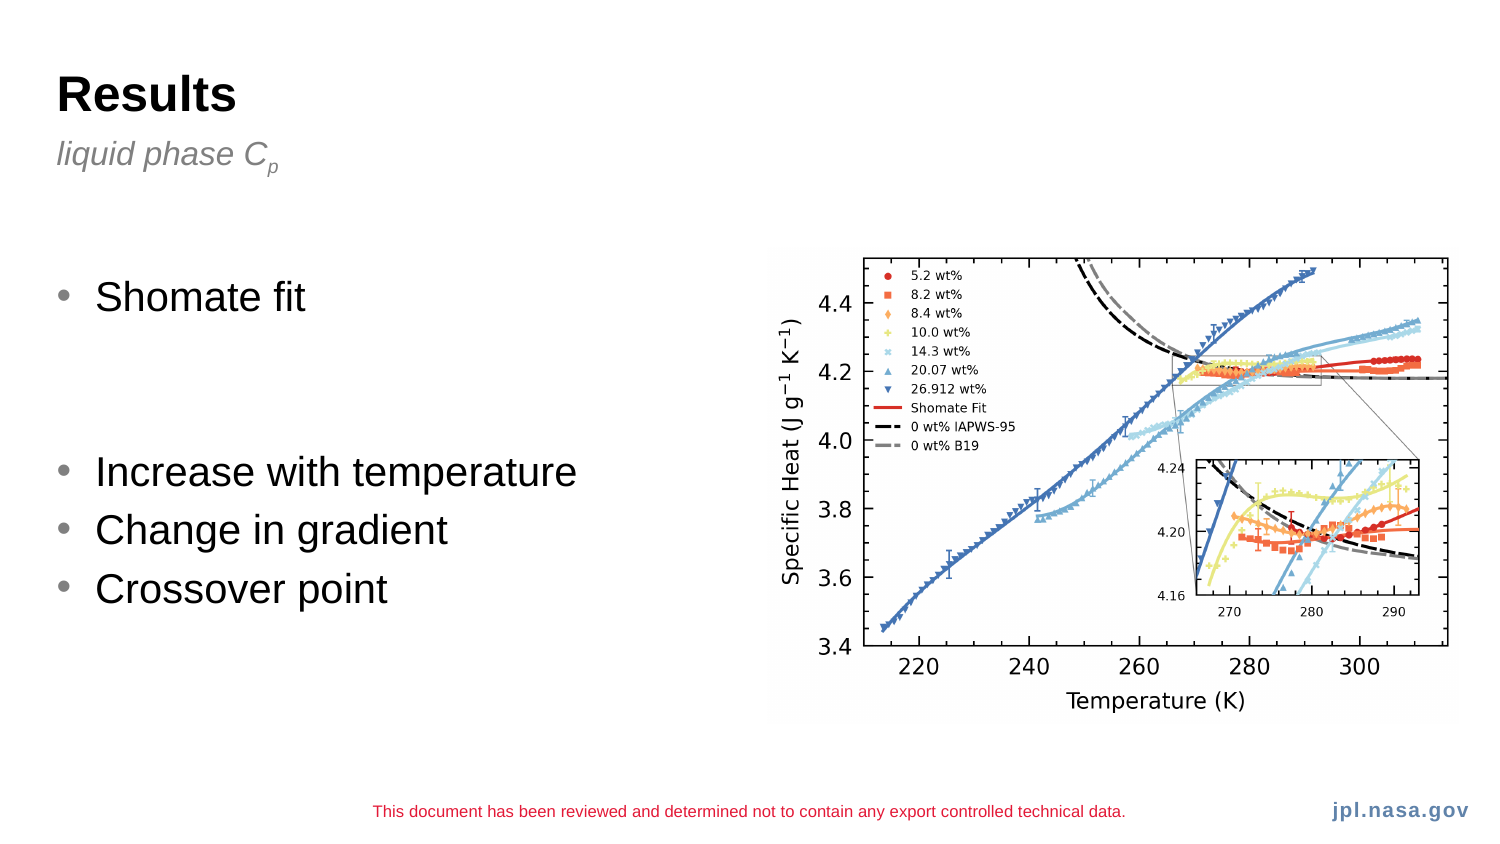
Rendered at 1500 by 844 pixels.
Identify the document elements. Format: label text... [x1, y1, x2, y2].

title Results [41, 53, 1439, 124]
footer This document has been reviewed and determined not to contain any export controlled technical data. [275, 787, 1225, 833]
list liquid phase Cp [41, 124, 1439, 182]
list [766, 246, 1459, 724]
